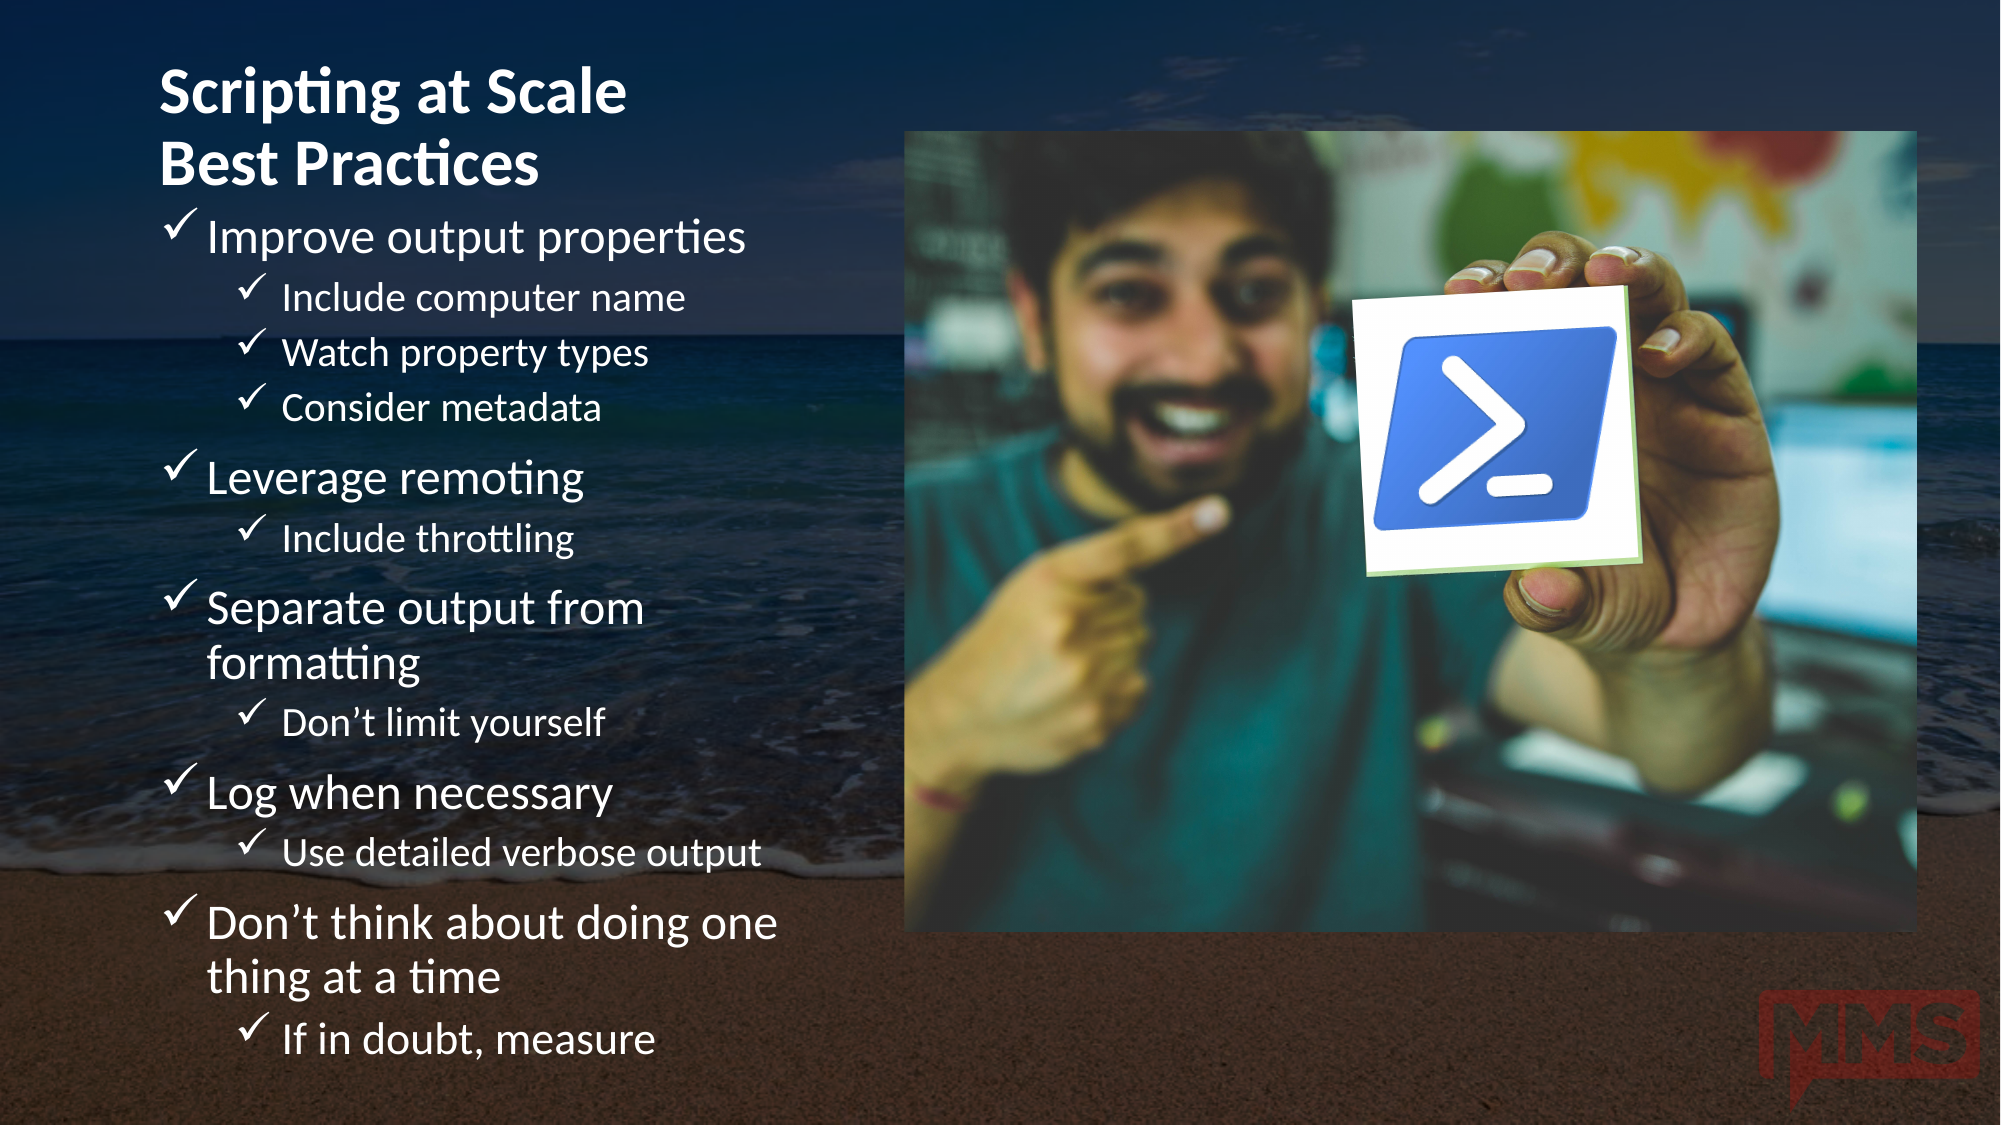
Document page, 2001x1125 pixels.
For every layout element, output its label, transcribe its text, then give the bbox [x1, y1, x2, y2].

title Scripting at Scale Best Practices [144, 48, 882, 203]
picture [0, 0, 2001, 1125]
list Improve output properties Include computer name Watch property types Consider metadata Leverage remoting Include throttling Separate output from formatting Don’t limit yourself Log when necessary Use detailed verbose output Don’t think about doing one thing at a time If in doubt, measure [144, 203, 882, 1059]
